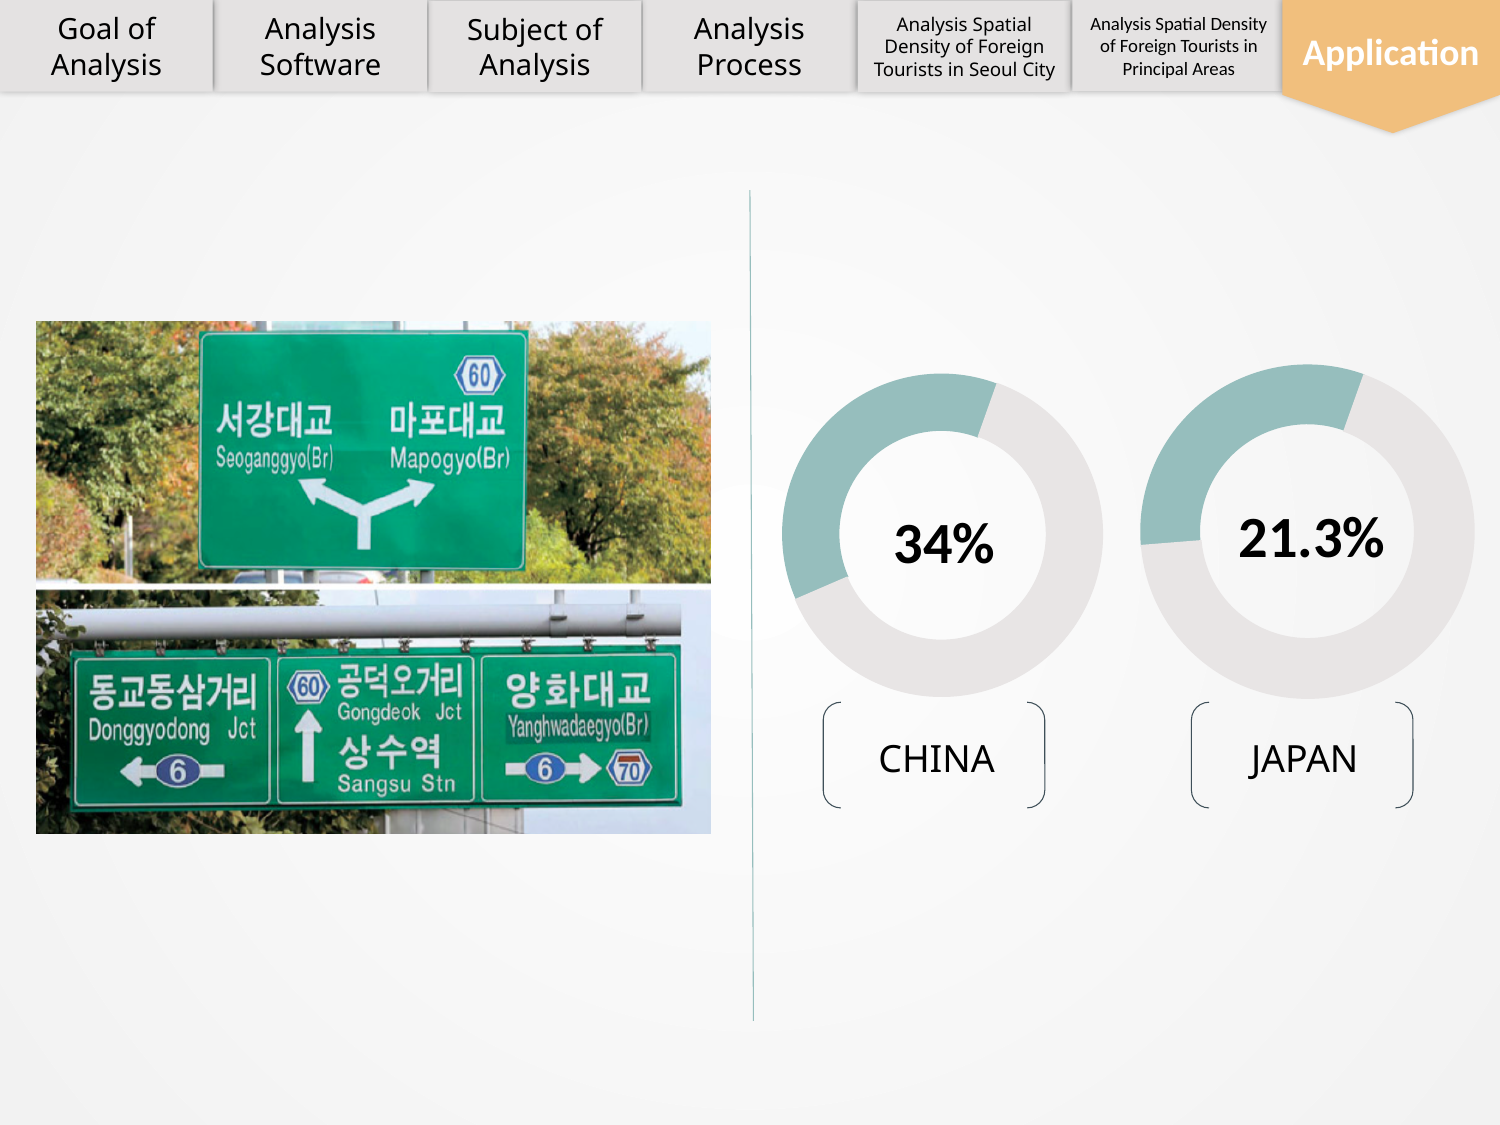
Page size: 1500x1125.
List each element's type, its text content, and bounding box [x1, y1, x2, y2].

text_box Subject of Analysis [431, 0, 642, 93]
picture [36, 321, 711, 834]
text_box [782, 373, 1103, 698]
text_box Analysis Software [217, 0, 428, 93]
text_box Analysis Spatial Density of Foreign Tourists in Seoul City [857, 0, 1068, 93]
text_box Goal of Analysis [0, 0, 214, 93]
text_box Analysis Process [646, 0, 853, 93]
text_box [1281, 0, 1500, 135]
text_box CHINA [838, 727, 1035, 788]
text_box Application [1282, 20, 1500, 80]
text_box [822, 701, 1046, 809]
text_box [1190, 701, 1414, 809]
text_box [749, 190, 754, 1021]
text_box JAPAN [1206, 727, 1403, 788]
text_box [1140, 364, 1475, 699]
text_box Analysis Spatial Density of Foreign Tourists in Principal Areas [1071, 0, 1276, 92]
